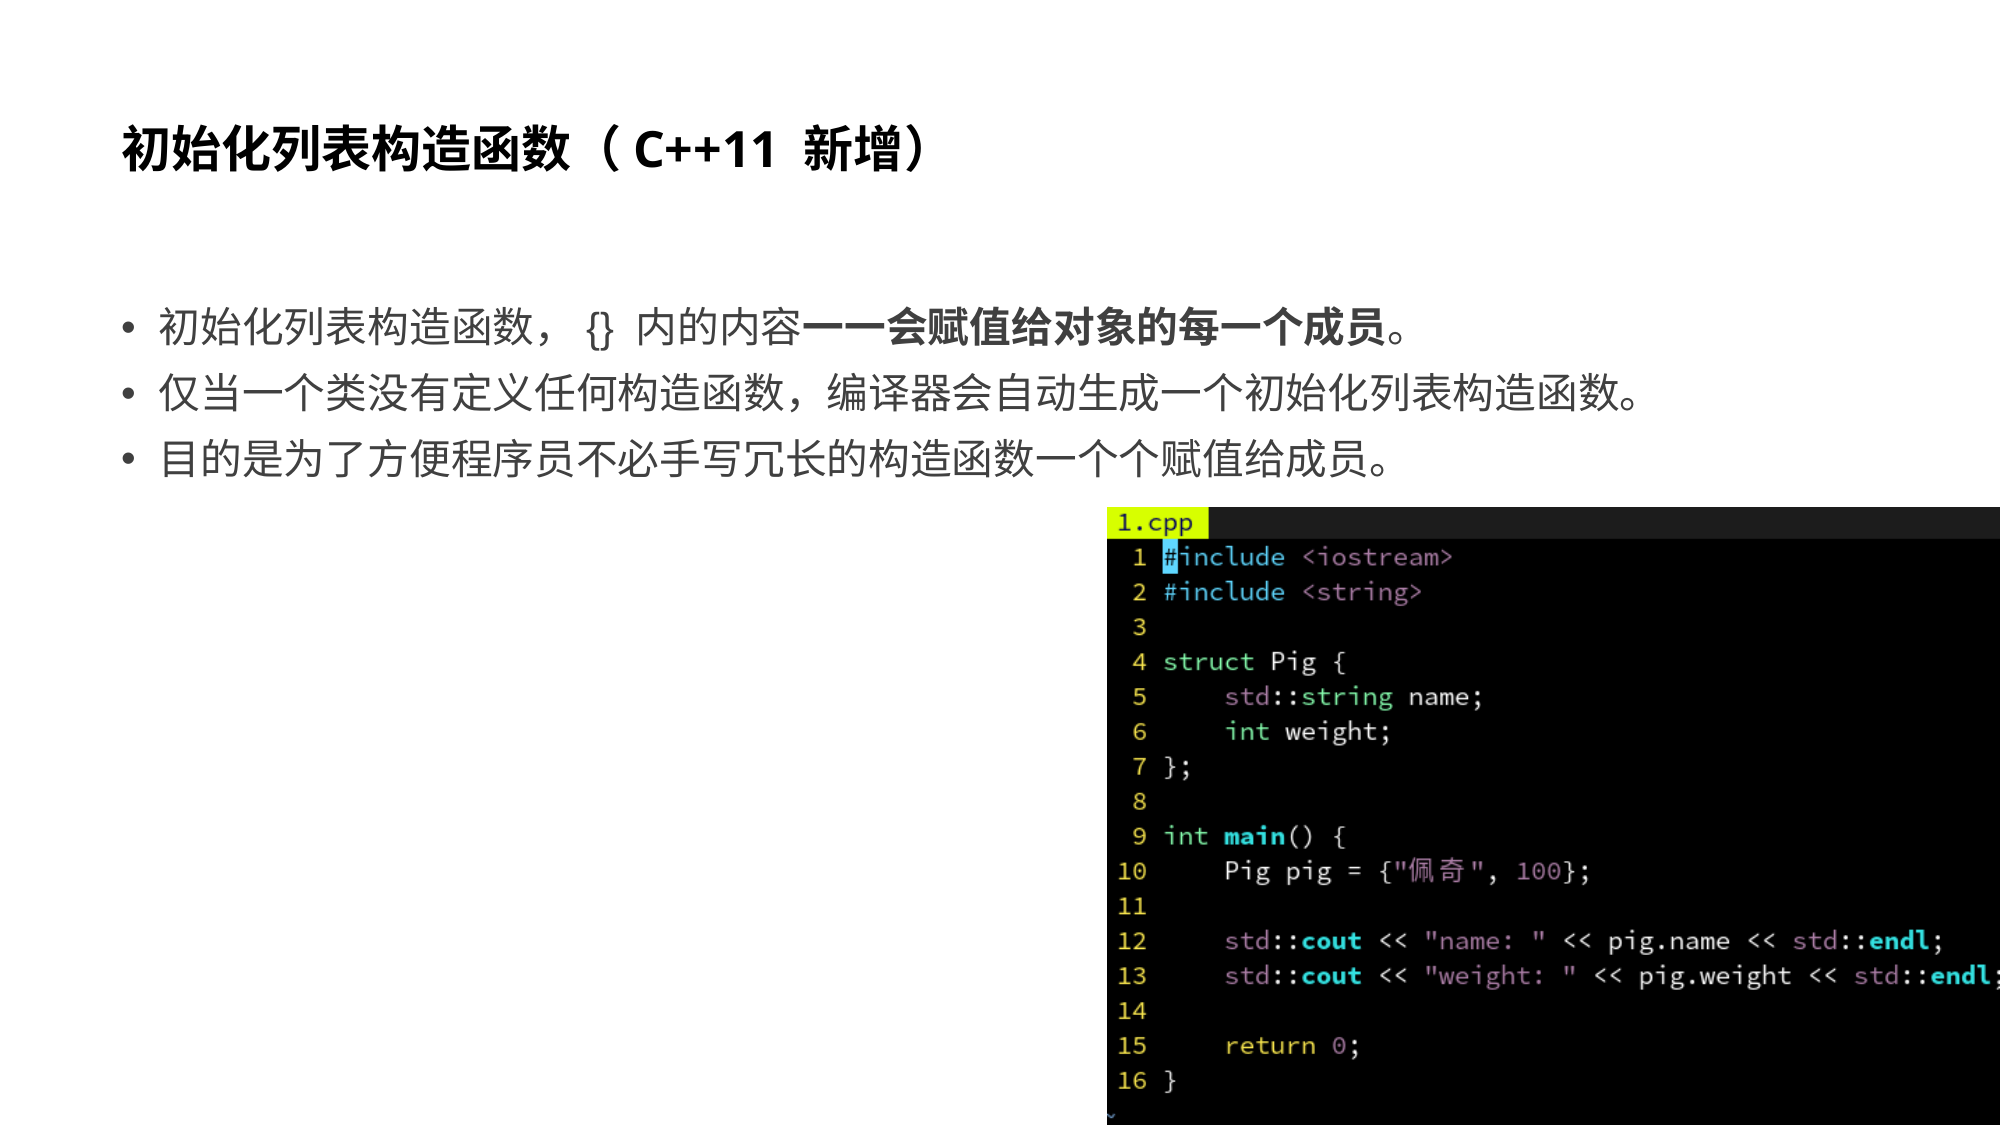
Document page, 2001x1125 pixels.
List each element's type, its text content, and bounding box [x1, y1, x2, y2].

picture [1107, 507, 2000, 1125]
title 初始化列表构造函数（C++11 新增） [106, 42, 1832, 260]
list 初始化列表构造函数，{} 内的内容一一会赋值给对象的每一个成员。 仅当一个类没有定义任何构造函数，编译器会自动生成一个初始化列表构造函数。 目的是为了方便程序员不必手写冗长的构造函数一个个赋值给成员。 [106, 299, 1832, 1014]
